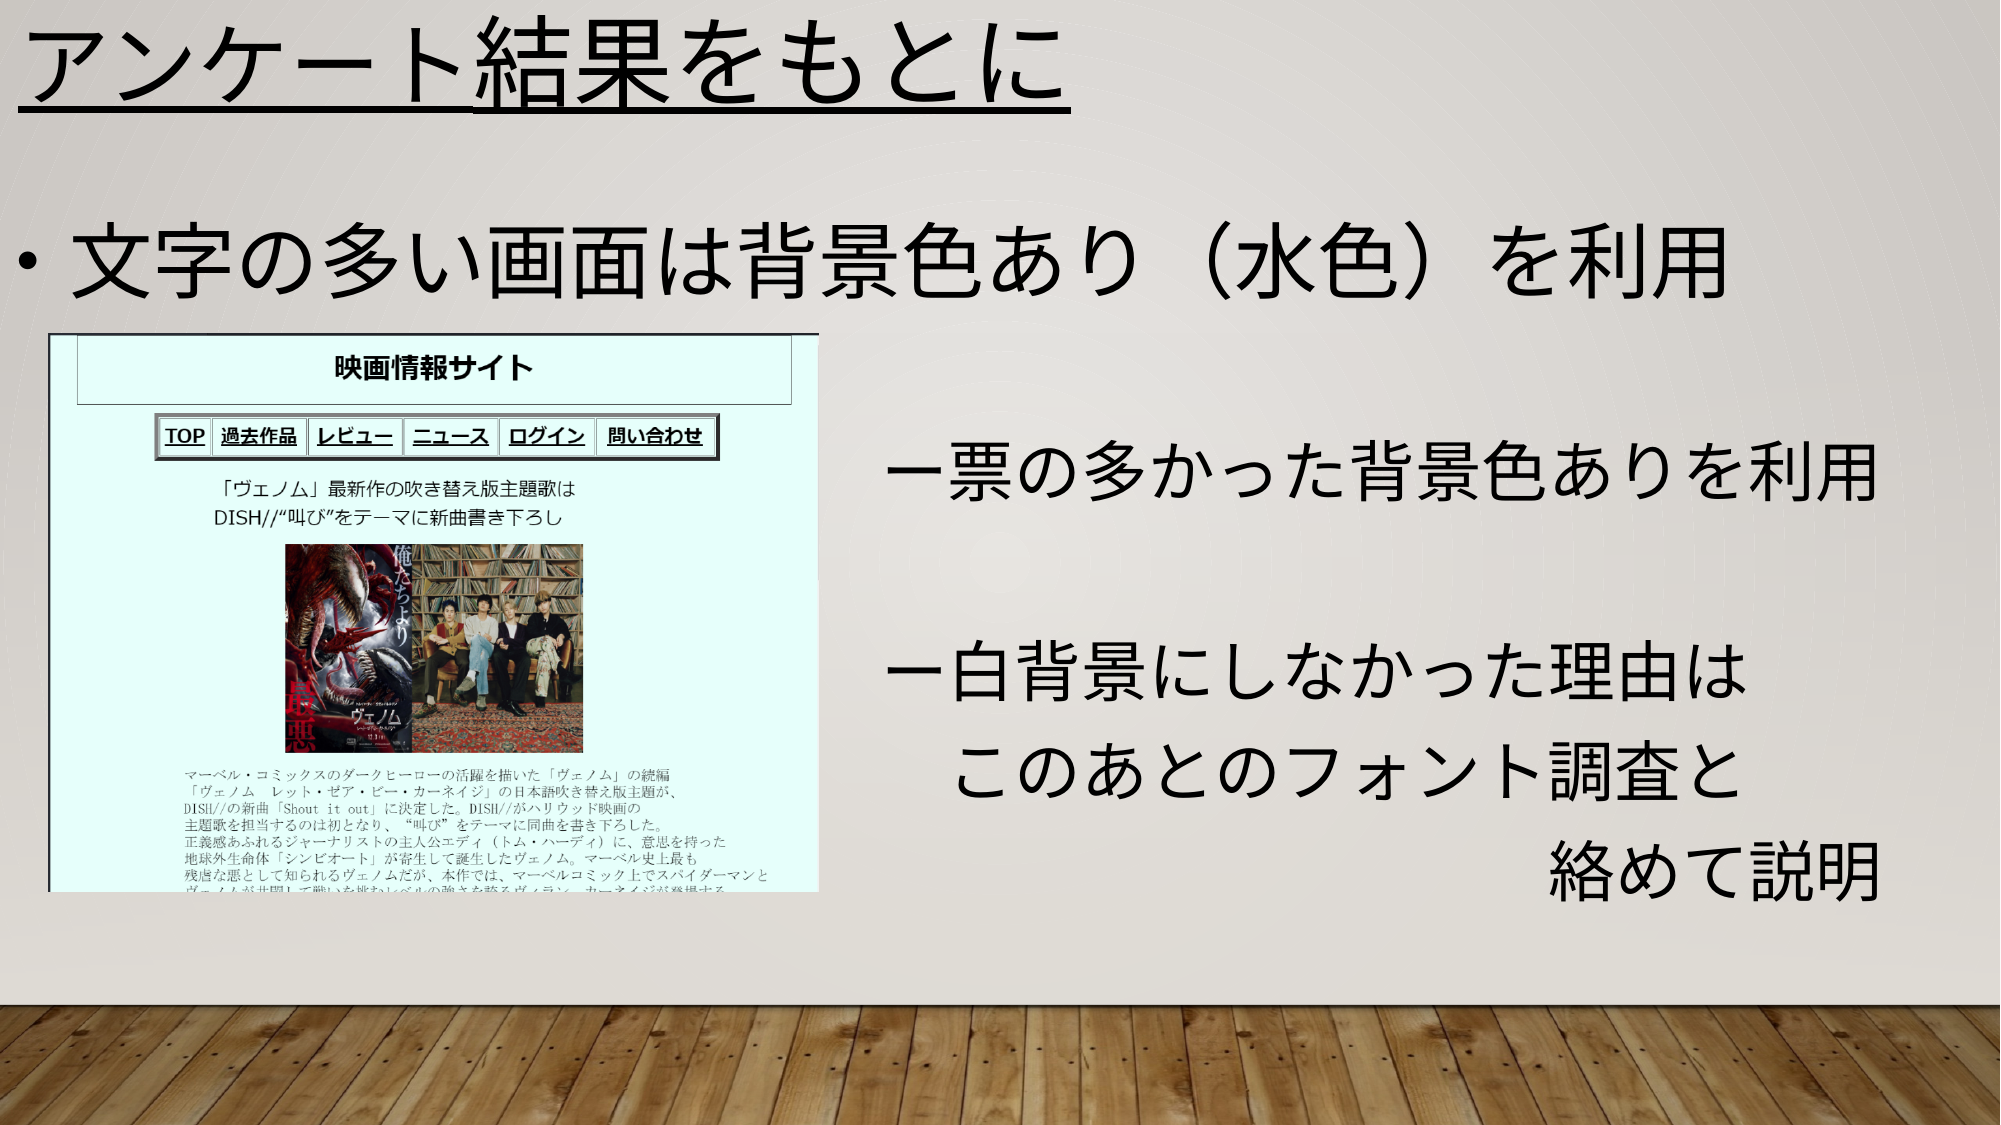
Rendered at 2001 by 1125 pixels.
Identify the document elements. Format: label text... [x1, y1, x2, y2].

picture [47, 333, 819, 892]
text_box ー票の多かった背景色ありを利用 ー白背景にしなかった理由は このあとのフォント調査と 絡めて説明 [866, 402, 1908, 918]
text_box アンケート結果をもとに [3, 0, 1215, 128]
picture [0, 1005, 2000, 1125]
text_box ・文字の多い画面は背景色あり（水色）を利用 [0, 201, 1859, 317]
